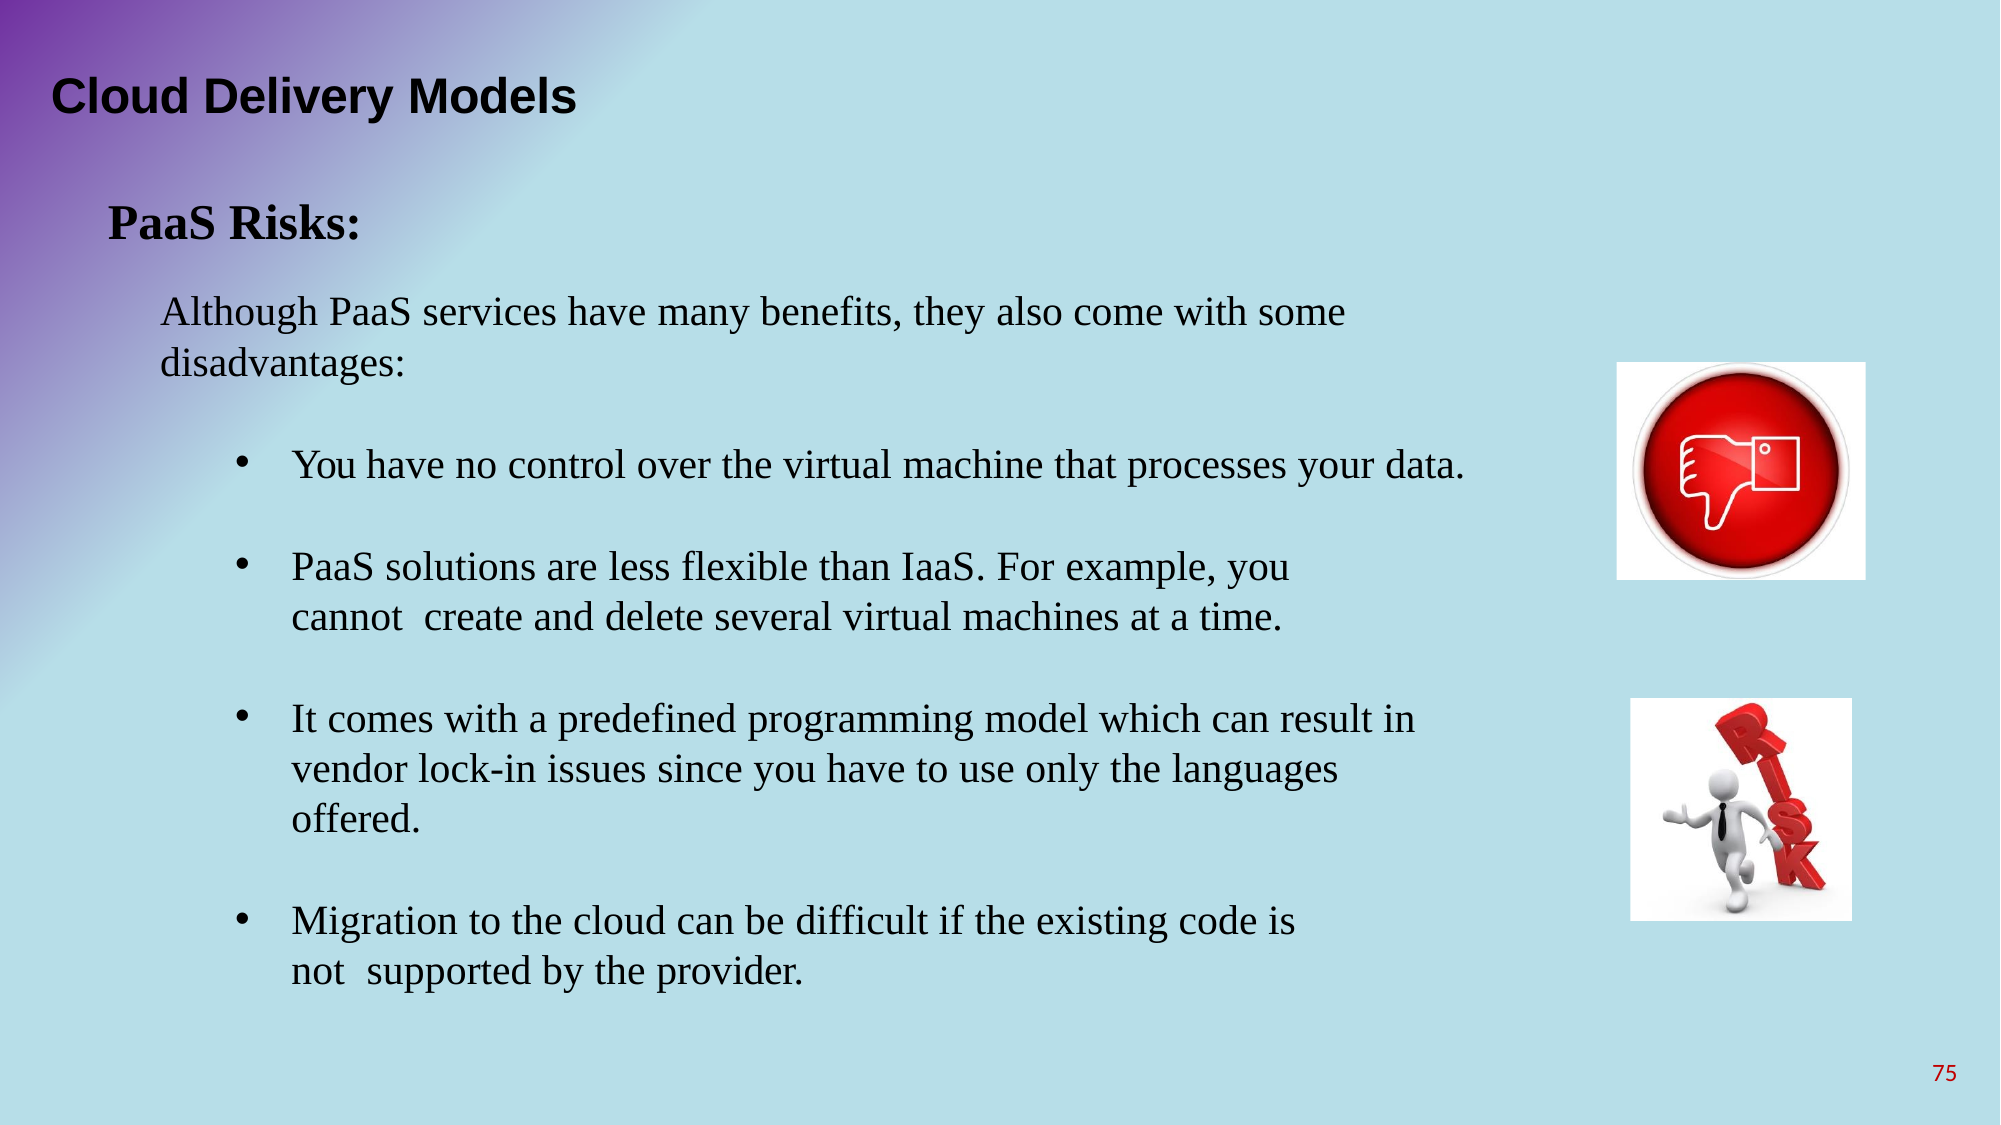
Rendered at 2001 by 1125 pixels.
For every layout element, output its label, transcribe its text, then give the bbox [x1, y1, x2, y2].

text_box [1616, 362, 1866, 580]
text_box [1630, 698, 1852, 921]
slide_number 75 [1925, 1060, 1964, 1125]
title Cloud Delivery Models [48, 61, 581, 251]
text_box PaaS Risks: Although PaaS services have many benefits, they also come with some disadvantages: You have no control over the virtual machine that processes your data. PaaS solutions are less flexible than IaaS. For example, you cannot create and delete several virtual machines at a time. It comes with a predefined programming model which can result in vendor lock-in issues since you have to use only the languages offered. Migration to the cloud can be difficult if the existing code is not supported by the provider. [105, 187, 1477, 993]
